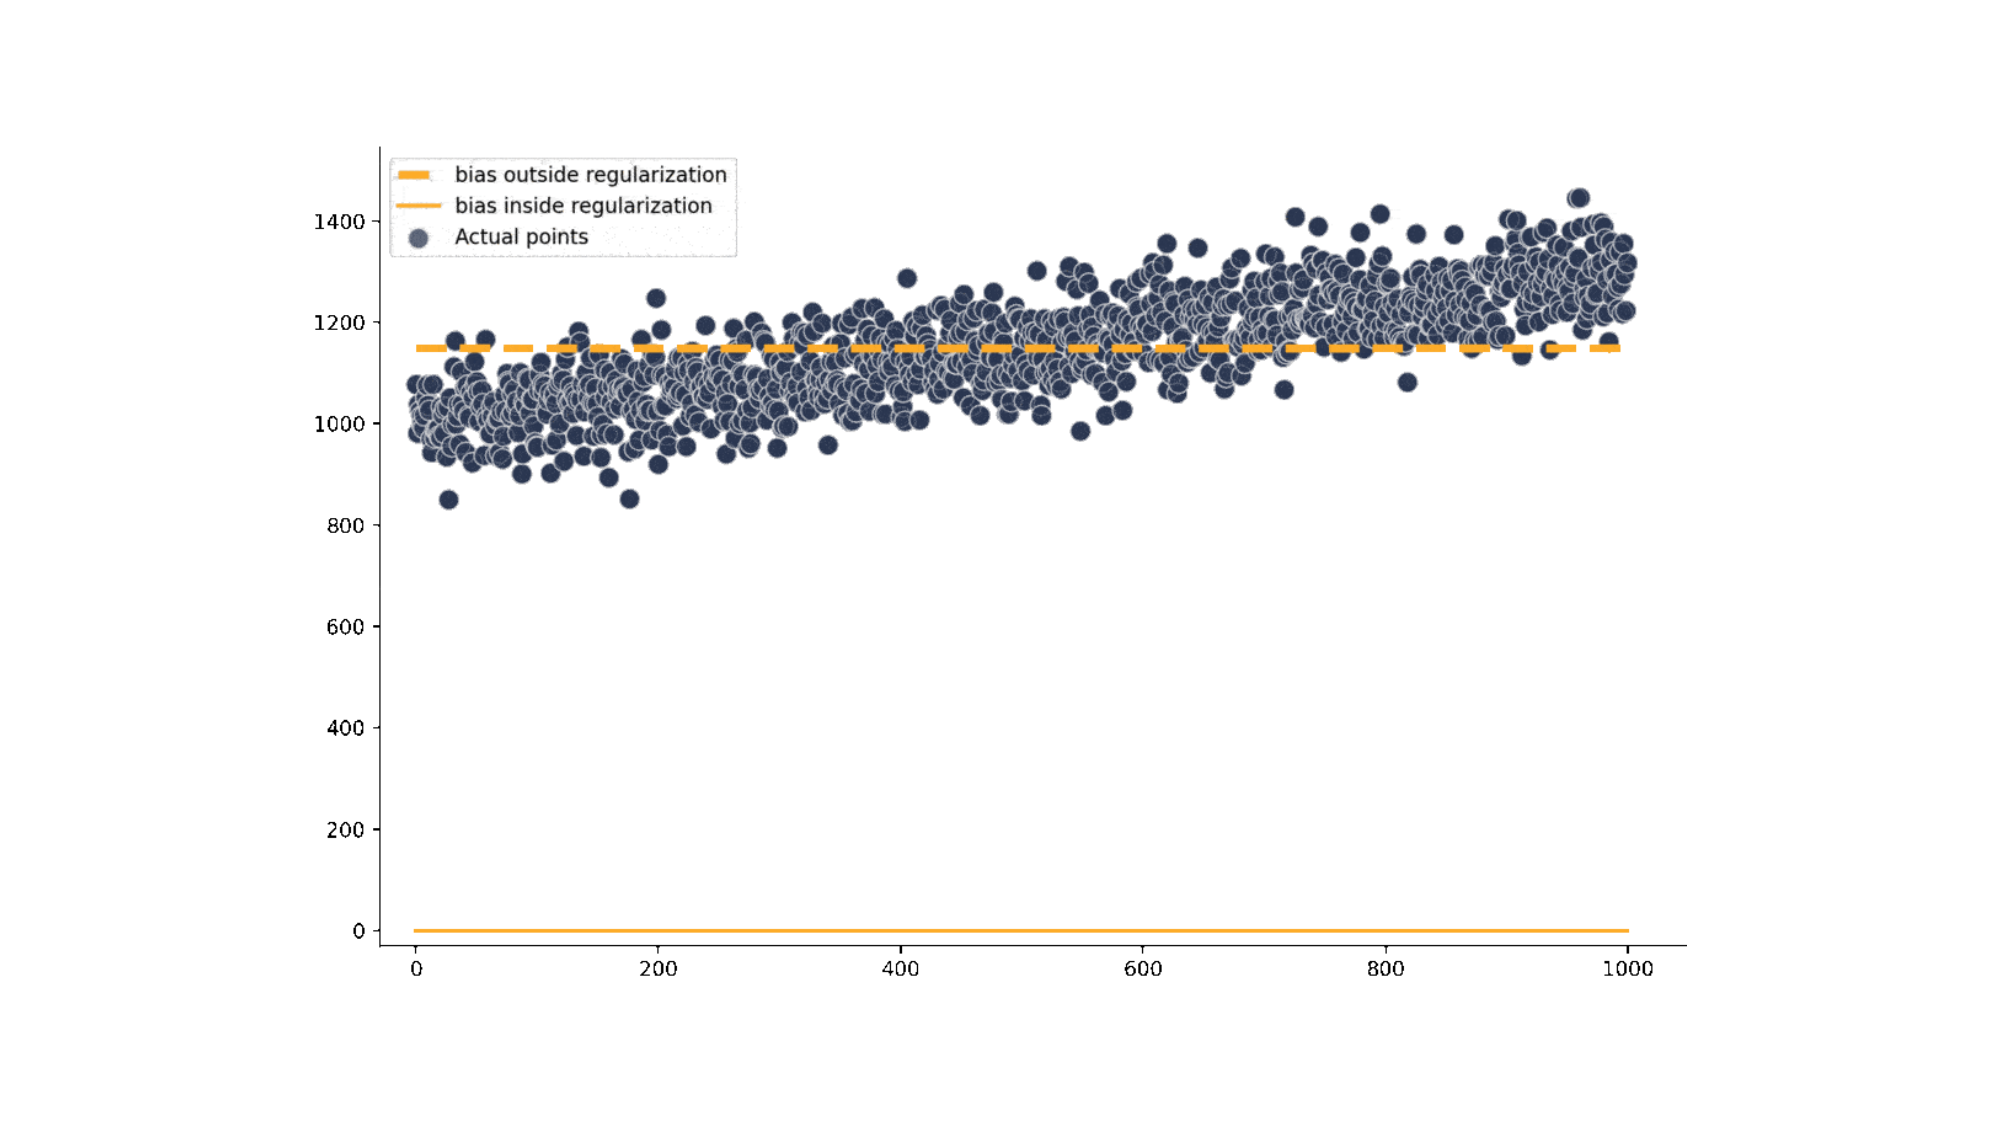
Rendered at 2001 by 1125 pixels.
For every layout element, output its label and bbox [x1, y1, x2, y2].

picture [312, 142, 1687, 982]
